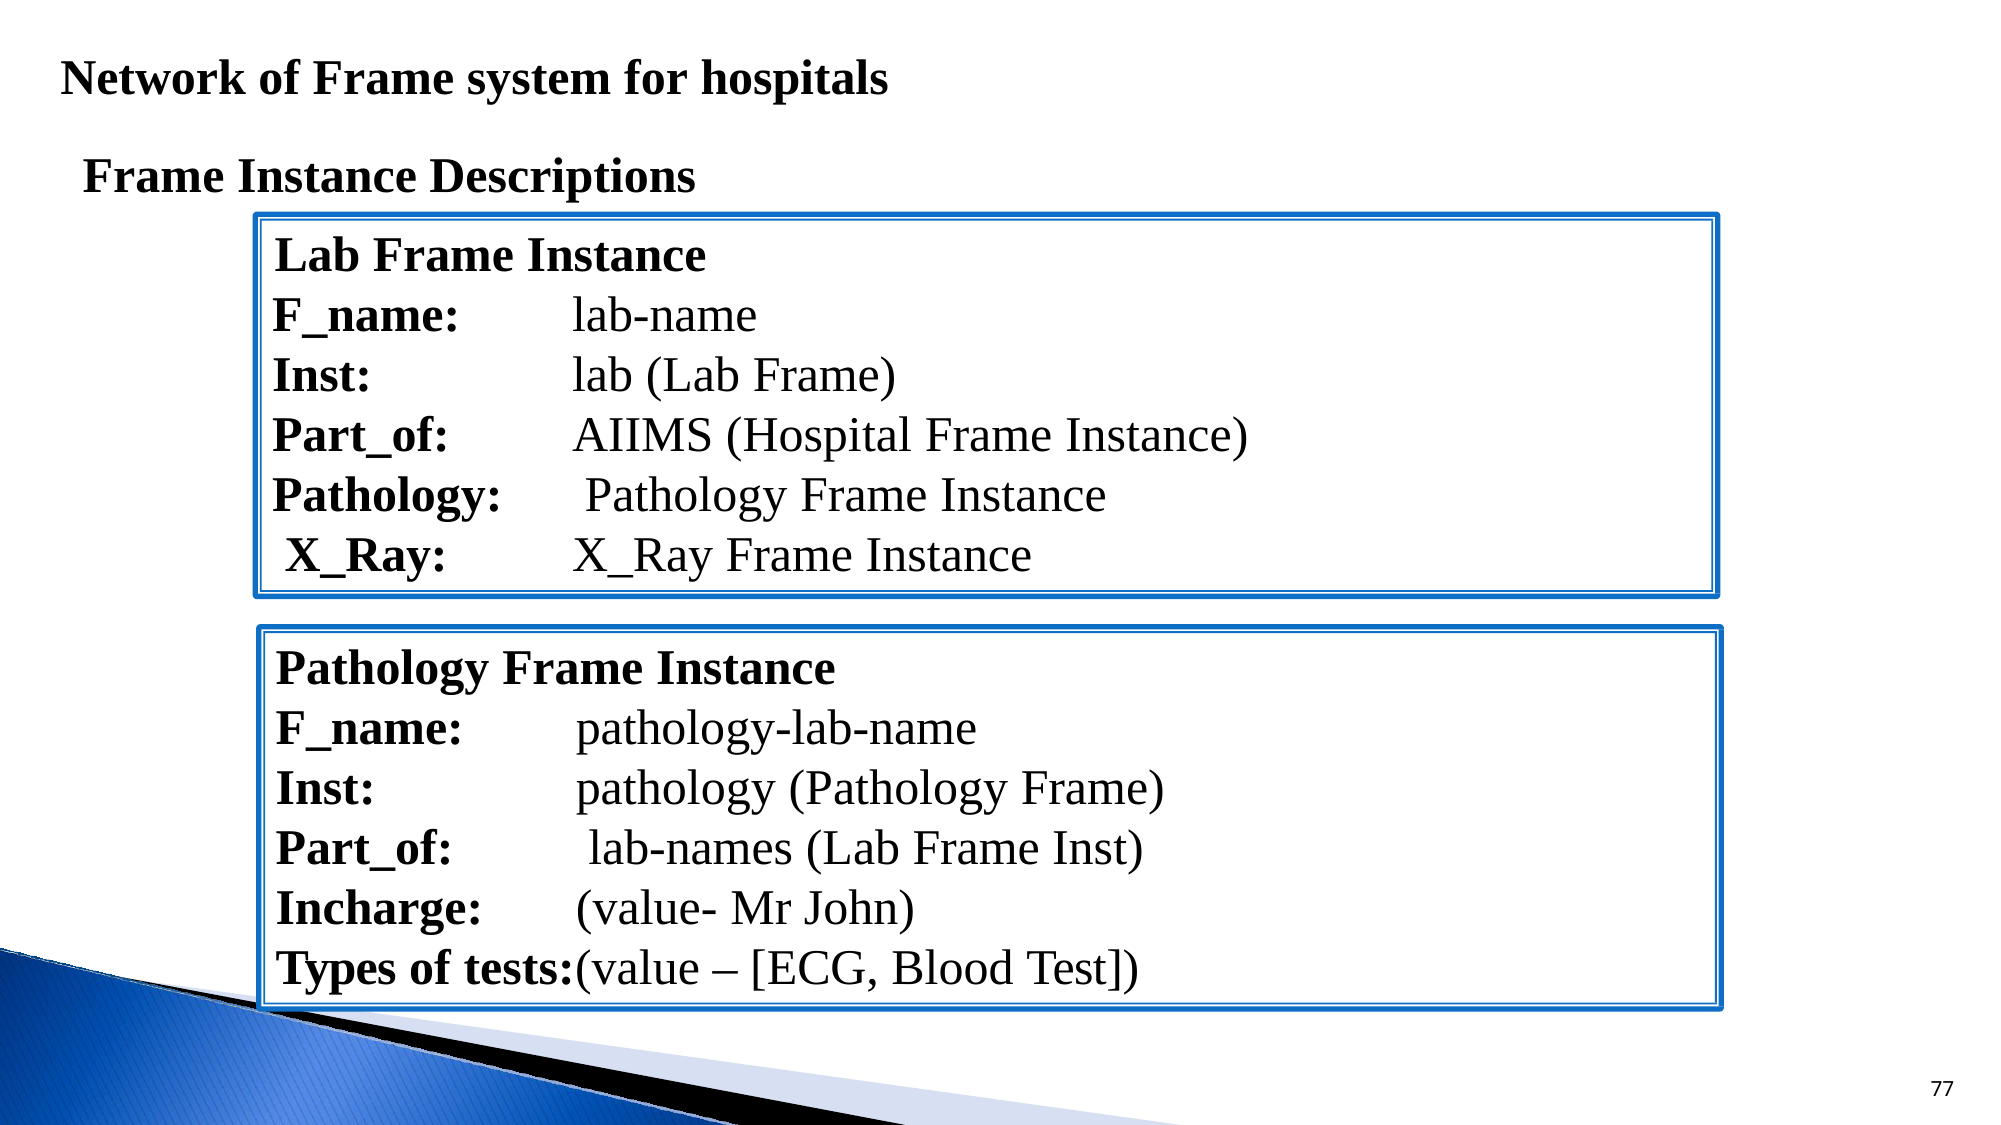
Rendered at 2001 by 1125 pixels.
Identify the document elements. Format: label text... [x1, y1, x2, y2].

text_box [252, 211, 1721, 600]
text_box F_name: Inst: Part_of: Pathology: X_Ray: [270, 279, 505, 582]
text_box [0, 623, 1725, 1125]
text_box lab-name lab (Lab Frame) AIIMS (Hospital Frame Instance) Pathology Frame Instance X_Ray Frame Instance [570, 279, 1251, 582]
text_box Network of Frame system for hospitals Frame Instance Descriptions Lab Frame Instance [58, 42, 891, 282]
text_box 77 [1924, 1071, 1963, 1104]
